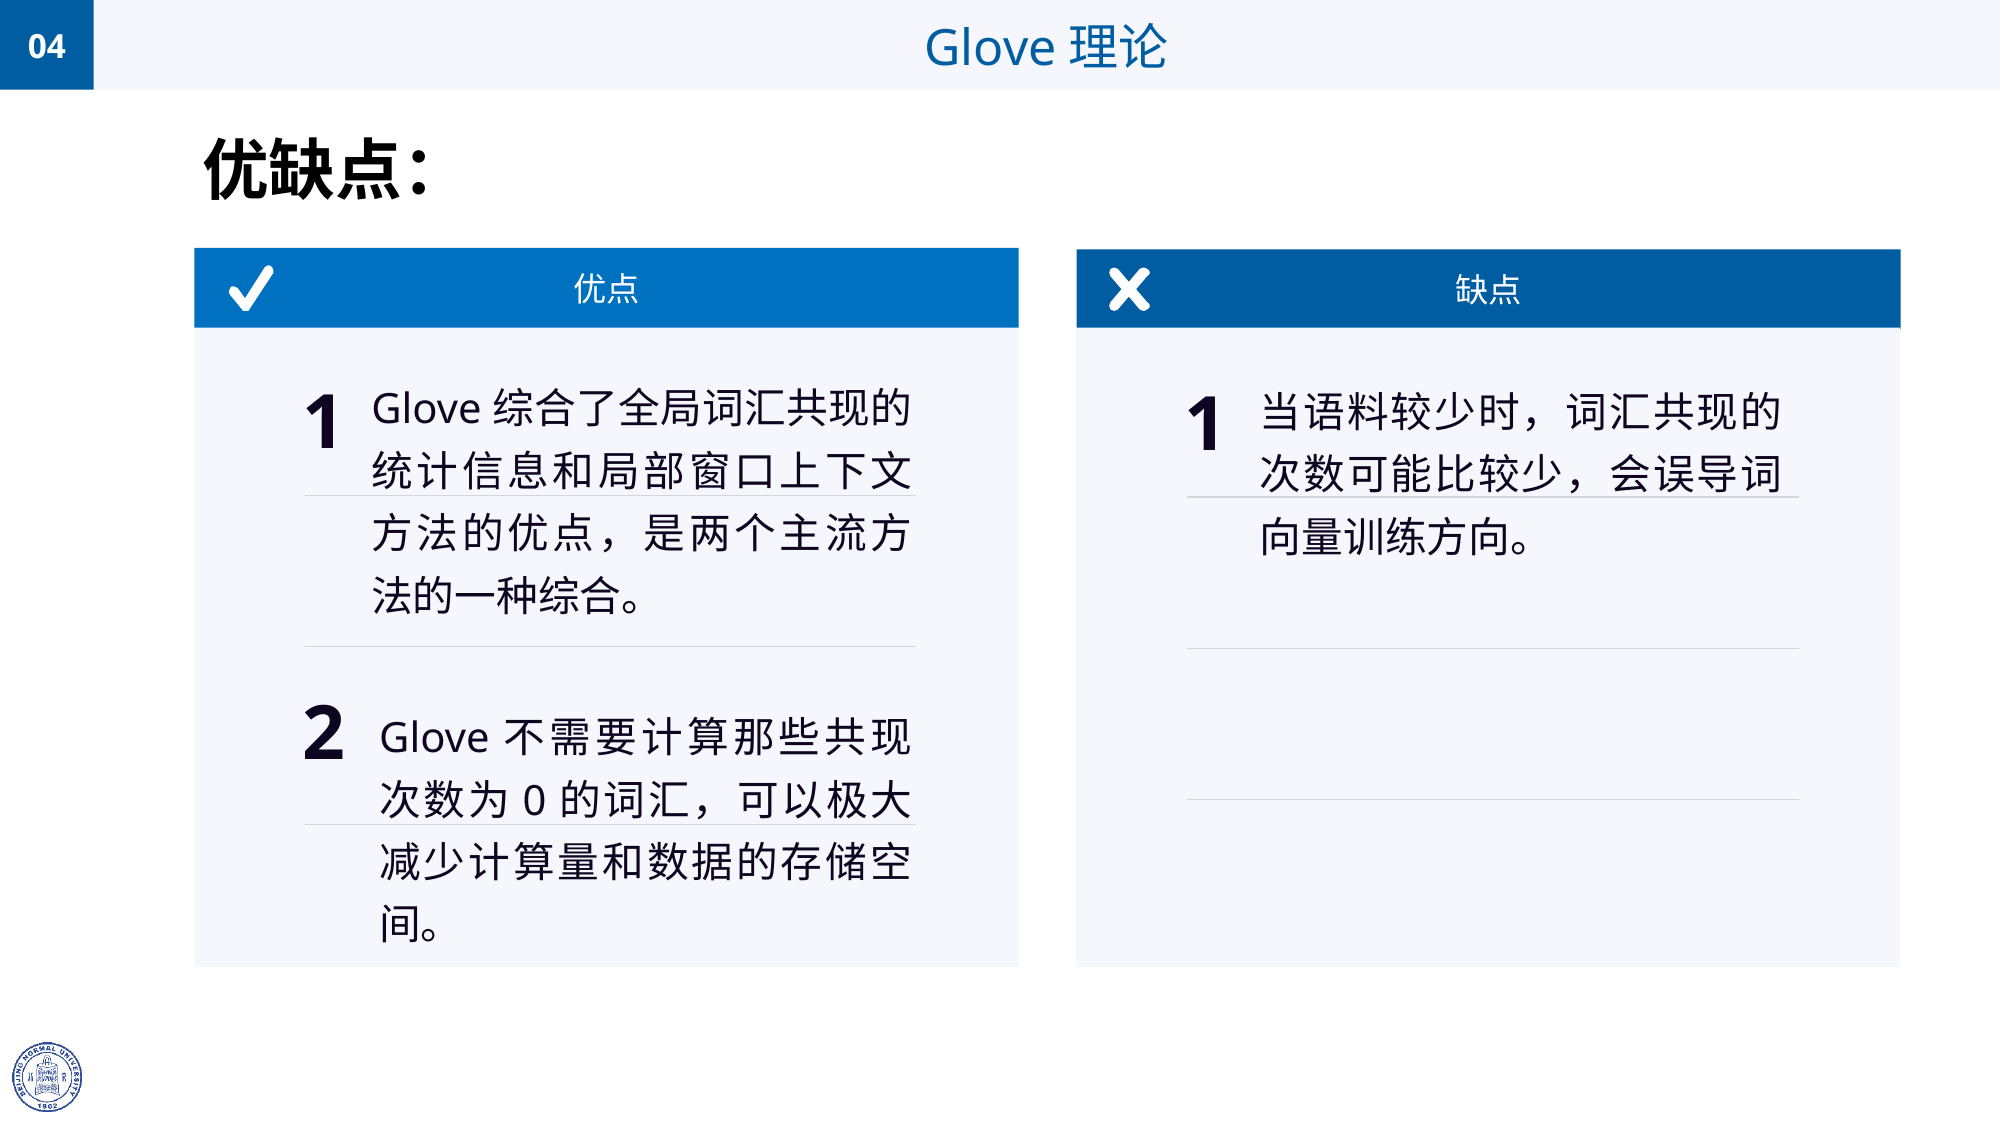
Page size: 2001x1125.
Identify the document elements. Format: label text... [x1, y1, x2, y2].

text_box 优缺点： [187, 120, 983, 216]
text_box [1075, 249, 1901, 967]
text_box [194, 247, 1019, 967]
text_box 04 [0, 0, 95, 91]
text_box Glove理论 [95, 0, 2000, 91]
picture [12, 1042, 82, 1112]
